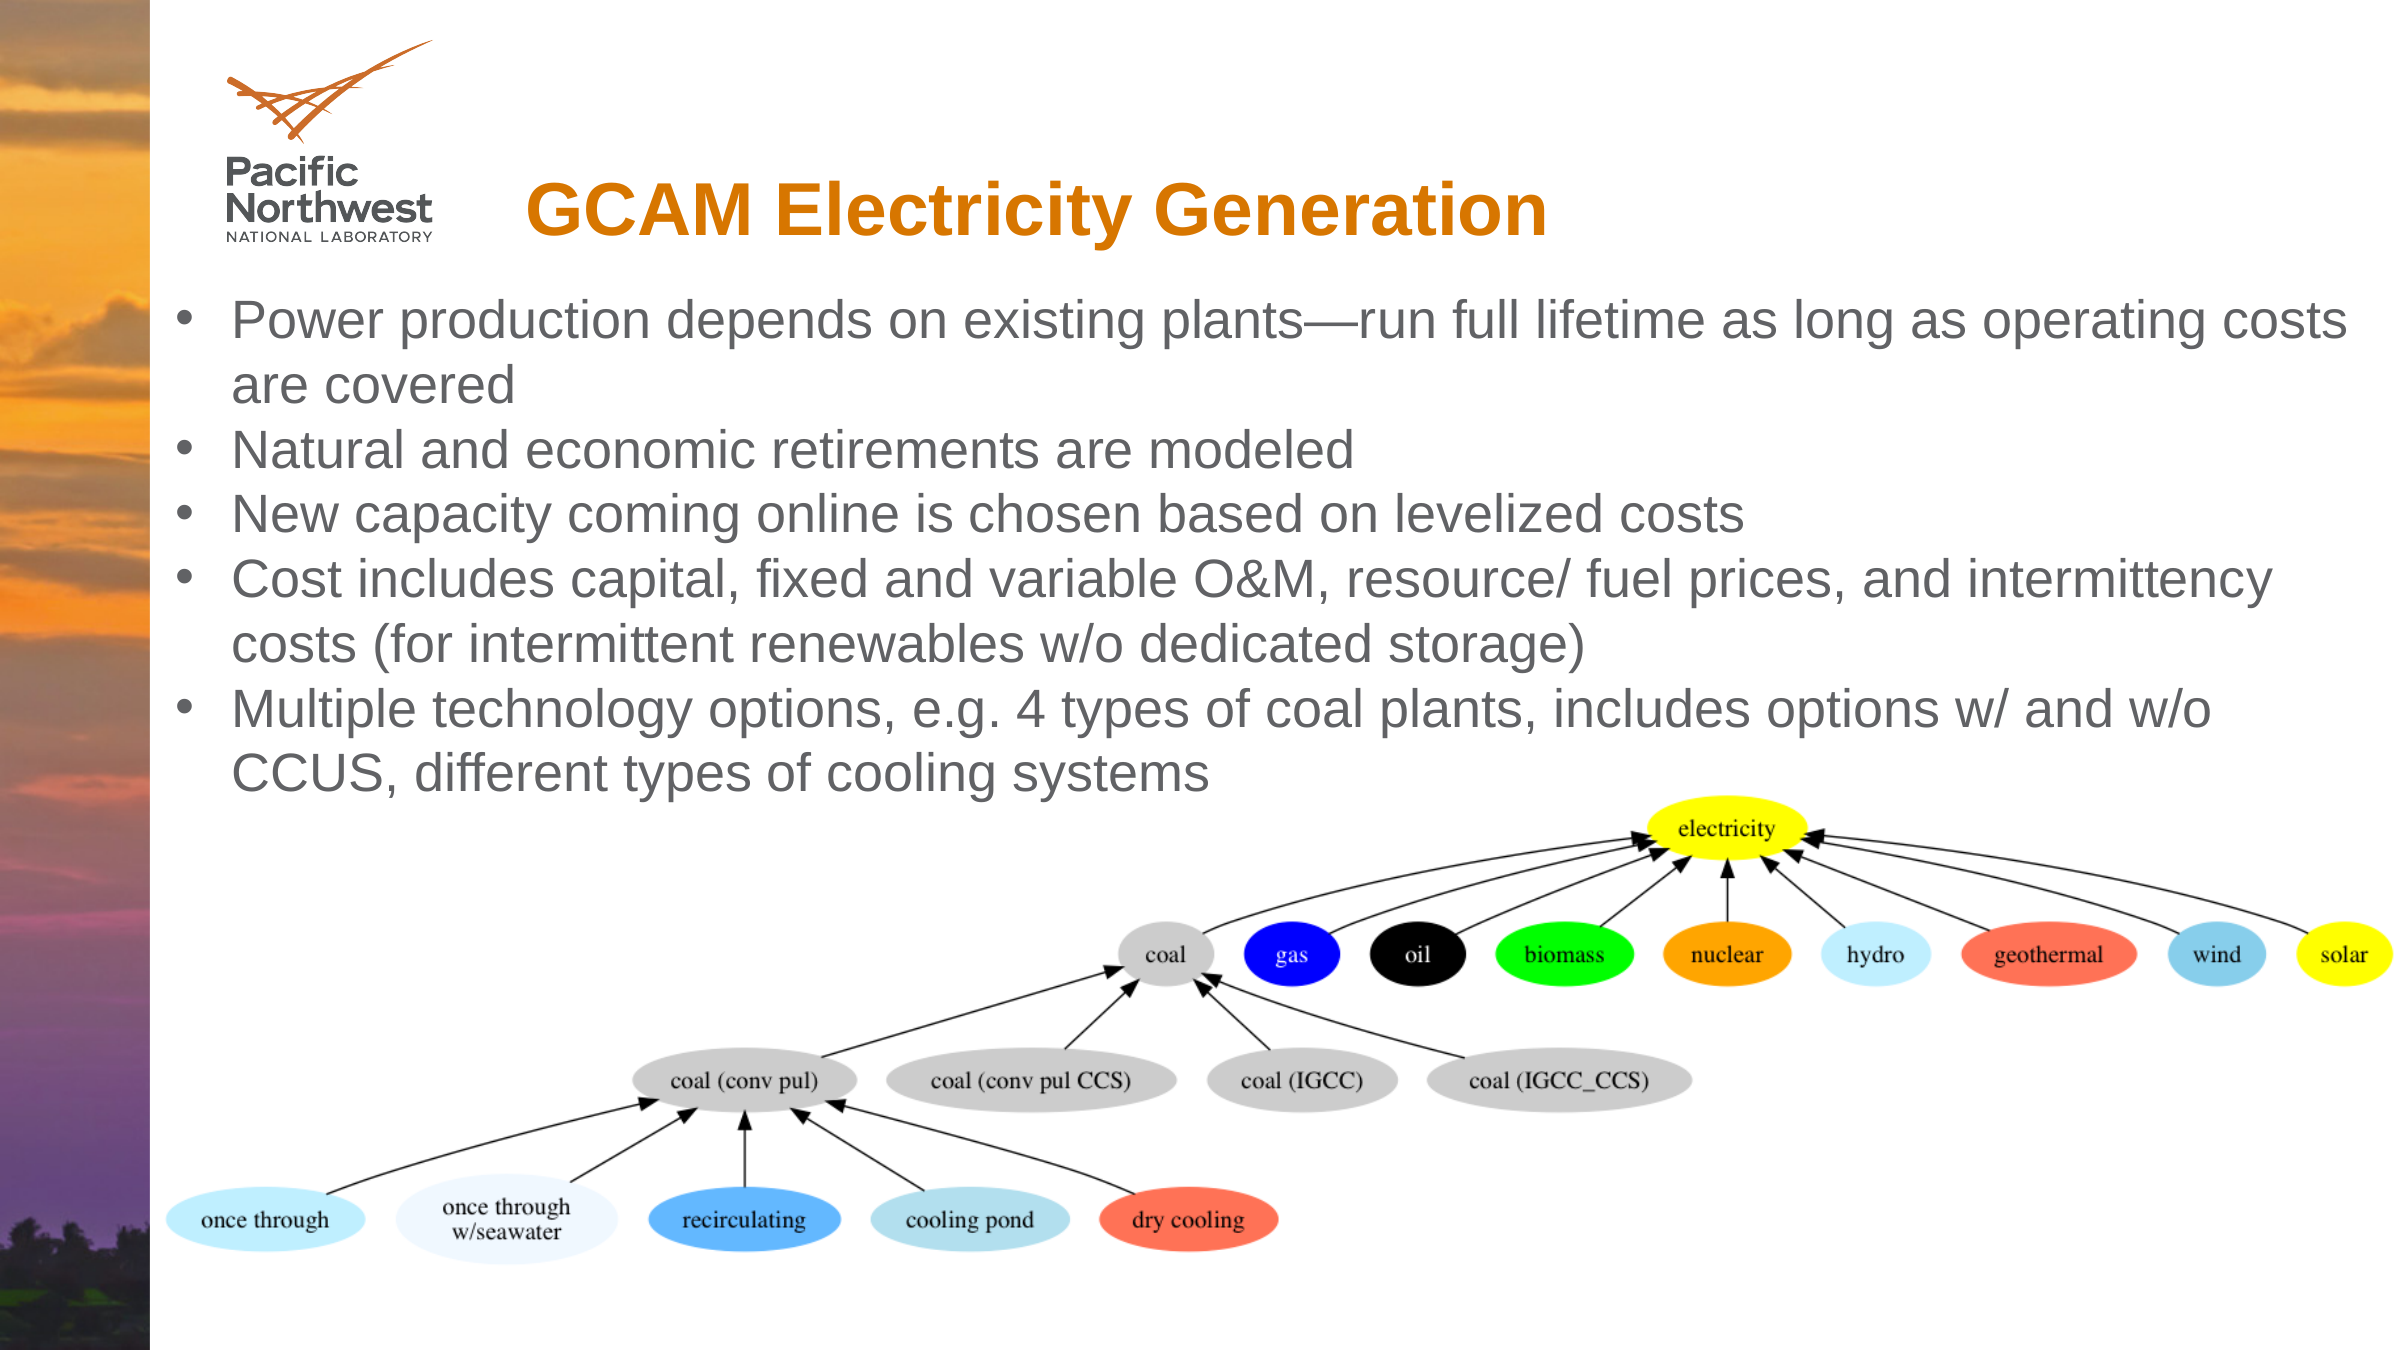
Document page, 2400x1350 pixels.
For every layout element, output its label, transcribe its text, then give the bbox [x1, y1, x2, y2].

picture [225, 38, 435, 244]
title GCAM Electricity Generation [525, 44, 2325, 260]
picture [0, 0, 149, 1350]
picture [160, 789, 2400, 1272]
text_box Power production depends on existing plants—run full lifetime as long as operating costs are covered Natural and economic retirements are modeled New capacity coming online is chosen based on levelized costs Cost includes capital, fixed and variable O&M, resource/ fuel prices, and intermittency costs (for intermittent renewables w/o dedicated storage) Multiple technology options, e.g. 4 types of coal plants, includes options w/ and w/o CCUS, different types of cooling systems [160, 277, 2388, 789]
